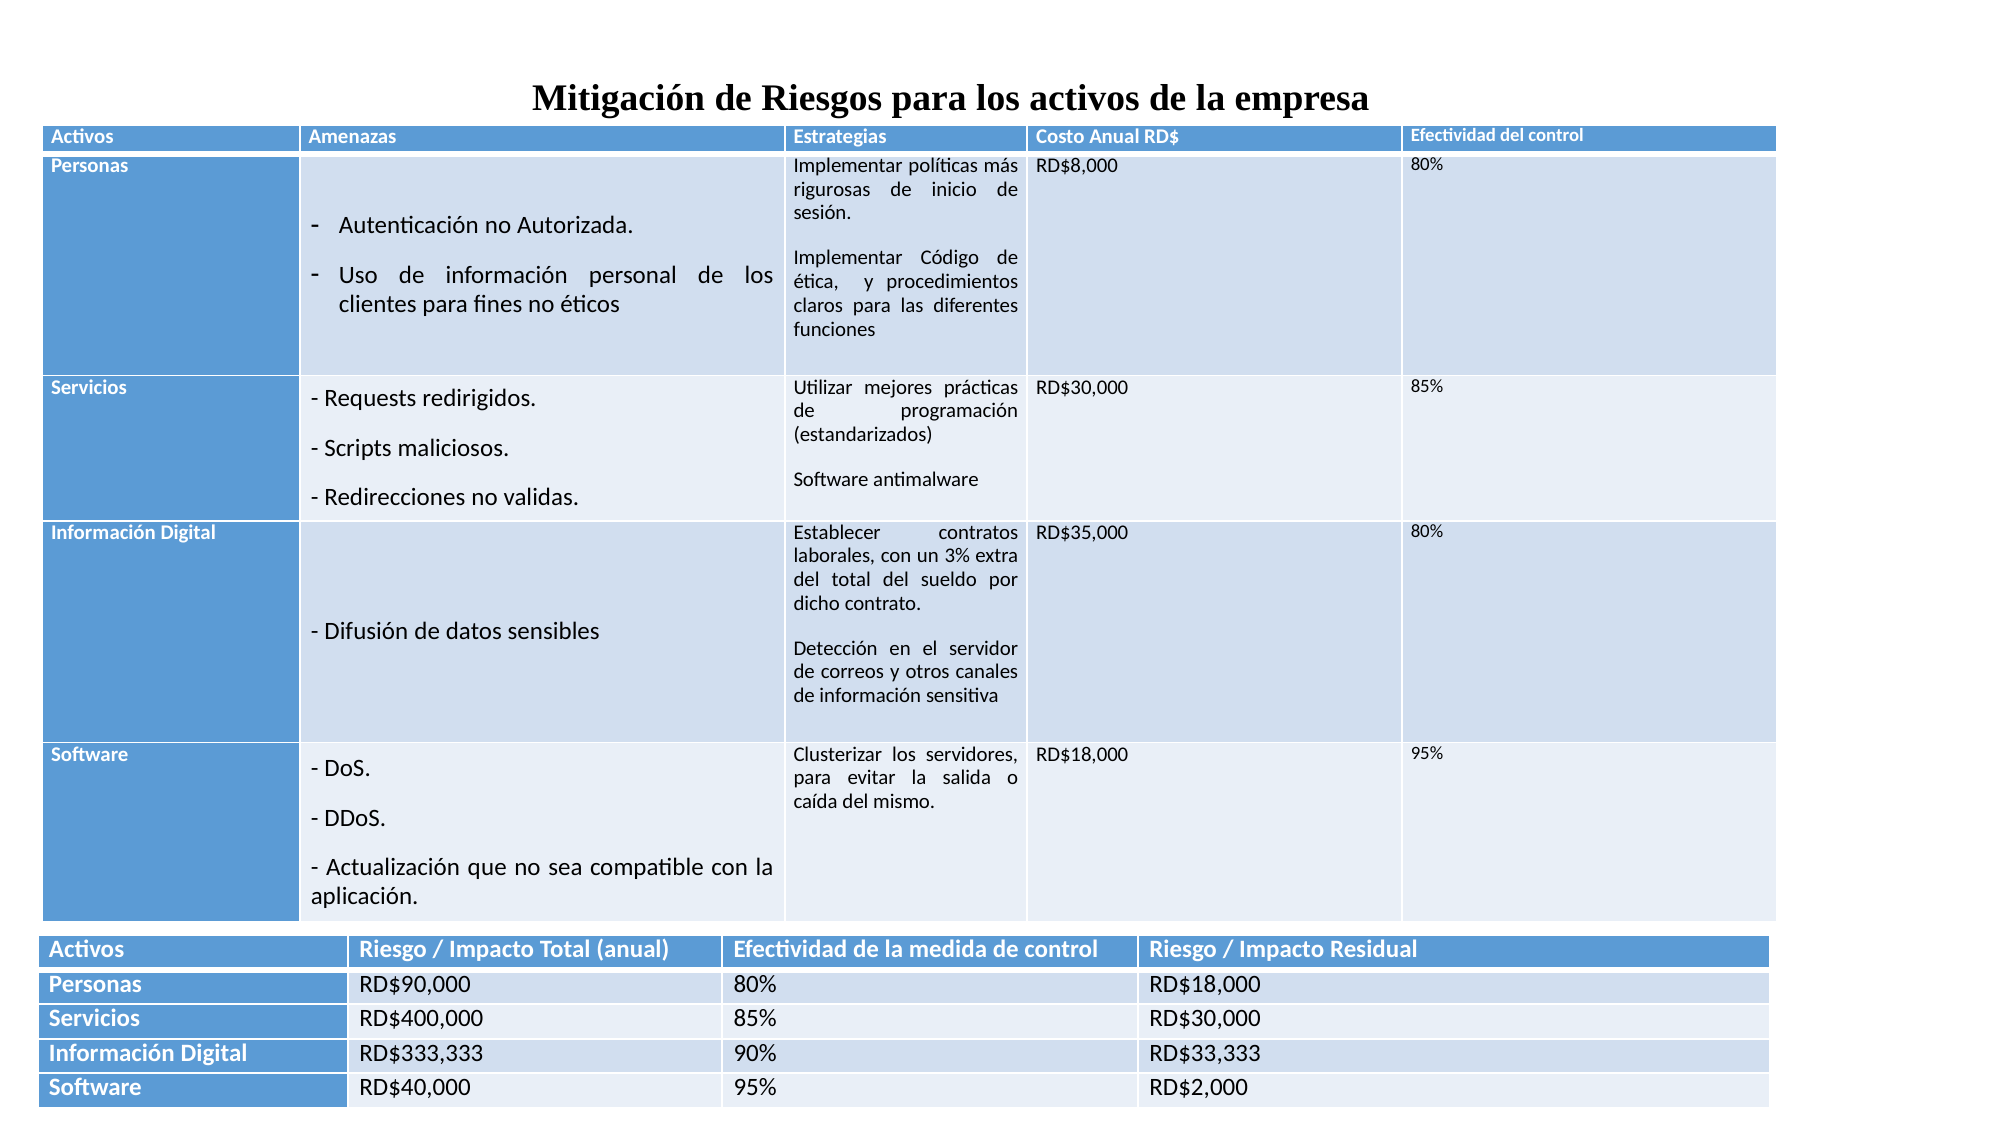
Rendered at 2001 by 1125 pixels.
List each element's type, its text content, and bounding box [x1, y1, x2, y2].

table_cell RD$400,000 [349, 1005, 721, 1038]
table_cell RD$18,000 [1028, 743, 1401, 921]
table_cell 85% [1403, 376, 1776, 520]
table_cell Personas [43, 157, 299, 375]
table_header Riesgo / Impacto Total (anual) [349, 936, 721, 967]
table_cell Información Digital [39, 1040, 347, 1072]
table_cell Utilizar mejores prácticas de programación (estandarizados) Software antimalware [786, 376, 1026, 520]
table_header Riesgo / Impacto Residual [1139, 936, 1769, 967]
table_cell 90% [723, 1040, 1137, 1072]
text_box Mitigación de Riesgos para los activos de la empresa [517, 65, 1386, 124]
table_cell 80% [1403, 157, 1776, 375]
table_cell RD$40,000 [349, 1074, 721, 1107]
table_cell RD$30,000 [1139, 1005, 1769, 1038]
table_header Efectividad de la medida de control [723, 936, 1137, 967]
table_header Activos [43, 126, 299, 151]
table_cell 80% [1403, 522, 1776, 742]
table_cell RD$333,333 [349, 1040, 721, 1072]
table_header Estrategias [786, 126, 1026, 151]
table_cell Software [39, 1074, 347, 1107]
table_cell Información Digital [43, 522, 299, 742]
table_cell RD$90,000 [349, 973, 721, 1003]
table_cell Servicios [39, 1005, 347, 1038]
table_cell Personas [39, 973, 347, 1003]
table_cell RD$35,000 [1028, 522, 1401, 742]
table_cell Establecer contratos laborales, con un 3% extra del total del sueldo por dicho contrato. Detección en el servidor de correos y otros canales de información sensitiva [786, 522, 1026, 742]
table_cell RD$8,000 [1028, 157, 1401, 375]
table_header Costo Anual RD$ [1028, 126, 1401, 151]
table_header Activos [39, 936, 347, 967]
table_cell Software [43, 743, 299, 921]
table_cell - DoS. - DDoS. - Actualización que no sea compatible con la aplicación. [301, 743, 784, 921]
table_cell RD$33,333 [1139, 1040, 1769, 1072]
table_cell 85% [723, 1005, 1137, 1038]
table_cell Implementar políticas más rigurosas de inicio de sesión. Implementar Código de ética, y procedimientos claros para las diferentes funciones [786, 157, 1026, 375]
table_cell RD$18,000 [1139, 973, 1769, 1003]
table_cell RD$2,000 [1139, 1074, 1769, 1107]
table_cell 80% [723, 973, 1137, 1003]
table_cell - Requests redirigidos. - Scripts maliciosos. - Redirecciones no validas. [301, 376, 784, 520]
table_cell 95% [723, 1074, 1137, 1107]
table_cell Clusterizar los servidores, para evitar la salida o caída del mismo. [786, 743, 1026, 921]
table_header Efectividad del control [1403, 126, 1776, 151]
table_cell Autenticación no Autorizada. Uso de información personal de los clientes para fines no éticos [301, 157, 784, 375]
table_header Amenazas [301, 126, 784, 151]
table_cell RD$30,000 [1028, 376, 1401, 520]
table_cell - Difusión de datos sensibles [301, 522, 784, 742]
table_cell 95% [1403, 743, 1776, 921]
table_cell Servicios [43, 376, 299, 520]
